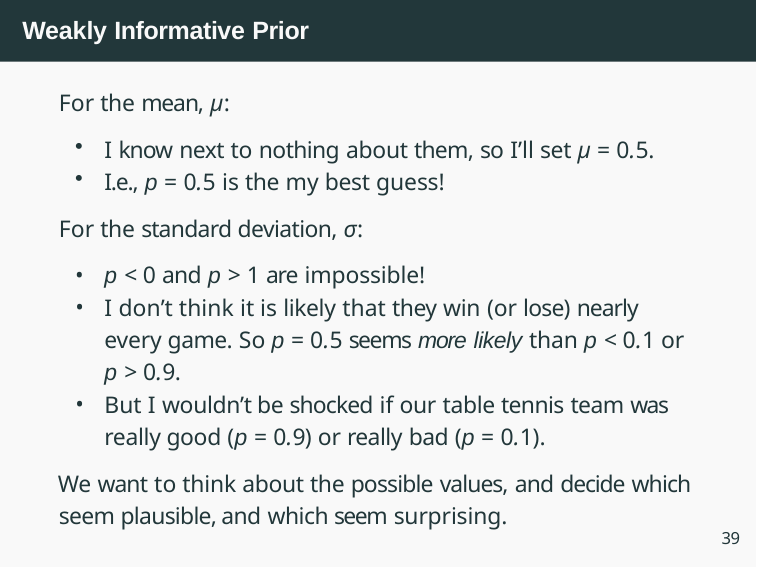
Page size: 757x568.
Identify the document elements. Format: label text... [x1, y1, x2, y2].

text_box For the mean, µ: I know next to nothing about them, so I’ll set µ = 0.5. I.e., p = 0.5 is the my best guess! For the standard deviation, σ: p < 0 and p > 1 are impossible! I don’t think it is likely that they win (or lose) nearly every game. So p = 0.5 seems more likely than p < 0.1 or p > 0.9. But I wouldn’t be shocked if our table tennis team was really good (p = 0.9) or really bad (p = 0.1). We want to think about the possible values, and decide which seem plausible, and which seem surprising. [55, 86, 699, 529]
title Weakly Informative Prior [15, 12, 584, 110]
slide_number 39 [715, 523, 748, 568]
